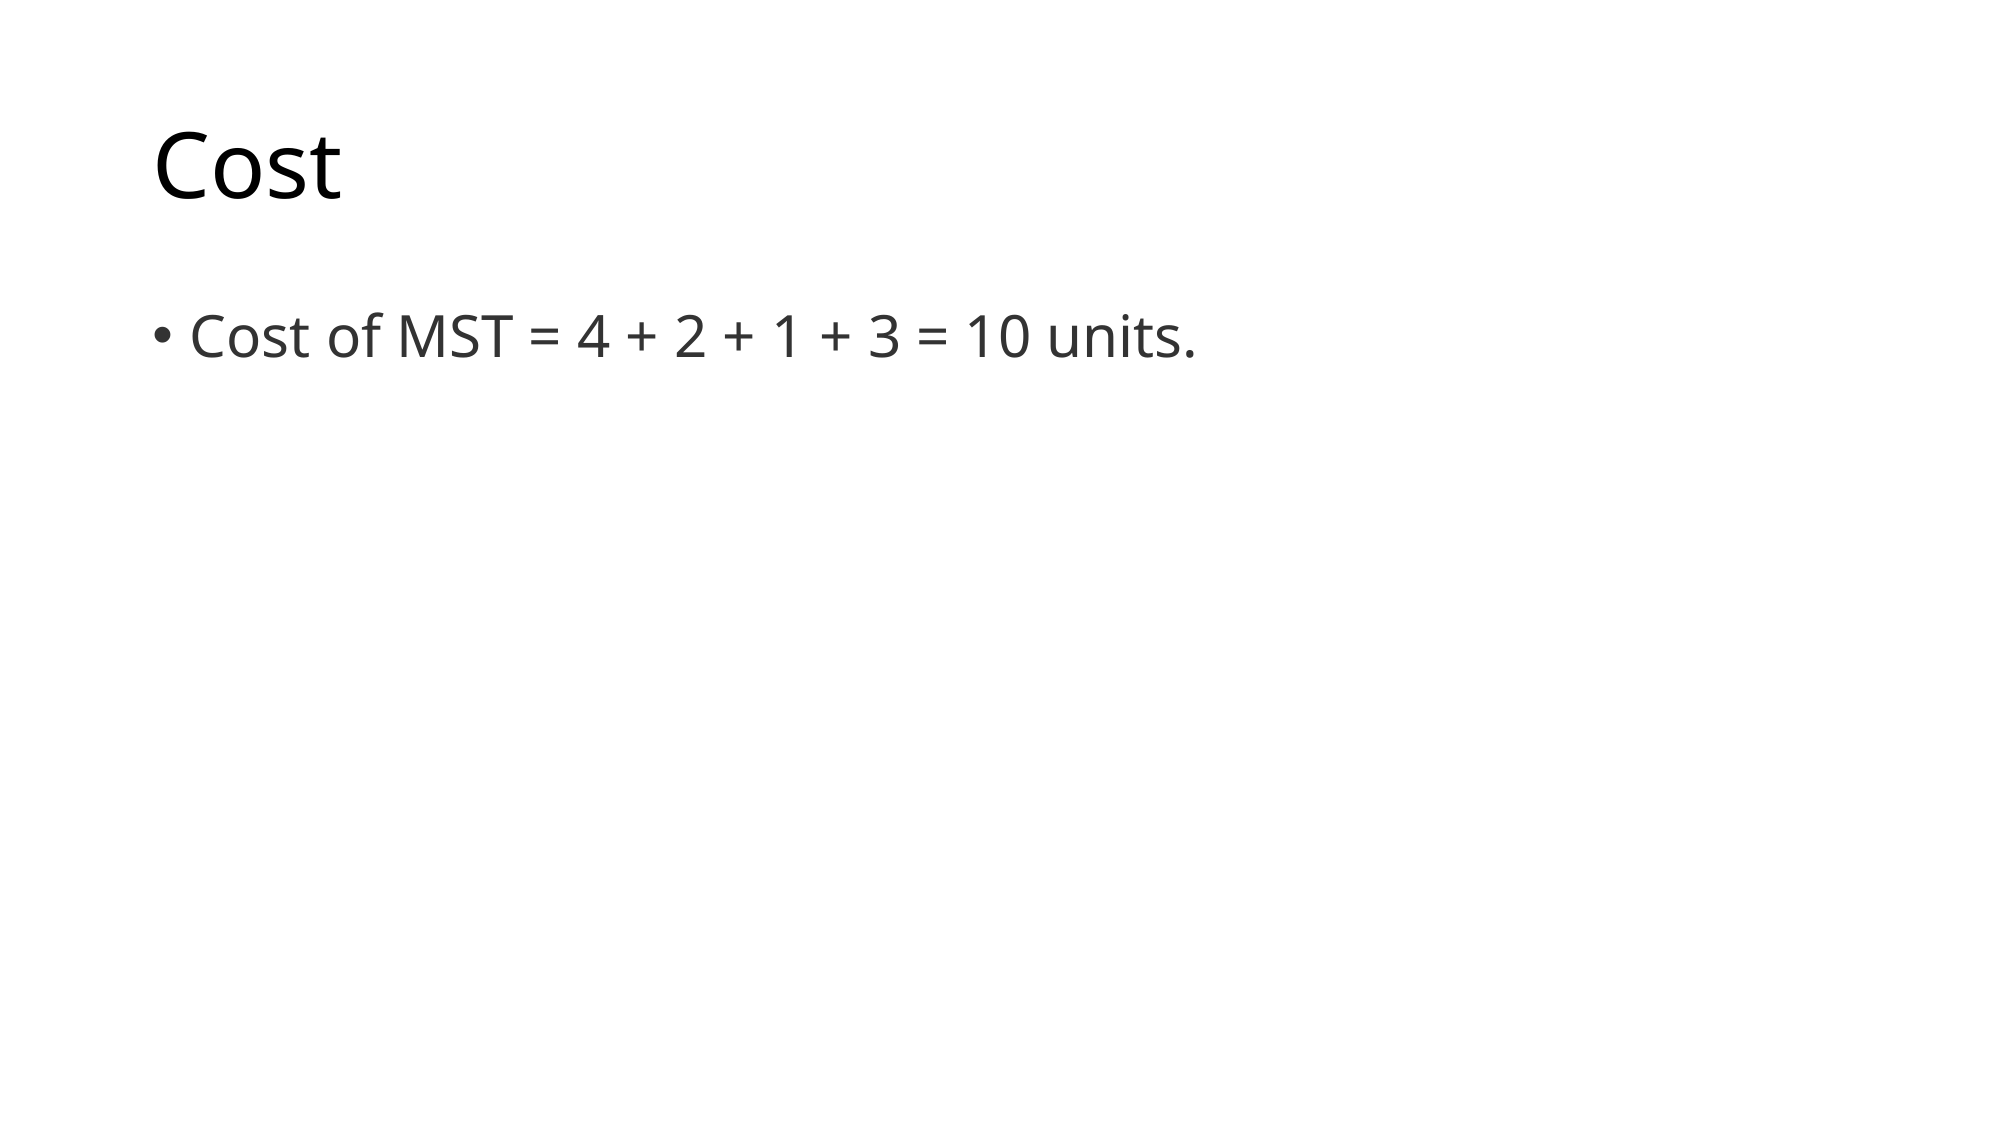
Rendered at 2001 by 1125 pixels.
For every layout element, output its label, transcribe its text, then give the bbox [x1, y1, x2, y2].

title Cost [137, 59, 1863, 278]
list Cost of MST = 4 + 2 + 1 + 3 = 10 units. [137, 299, 1863, 1014]
